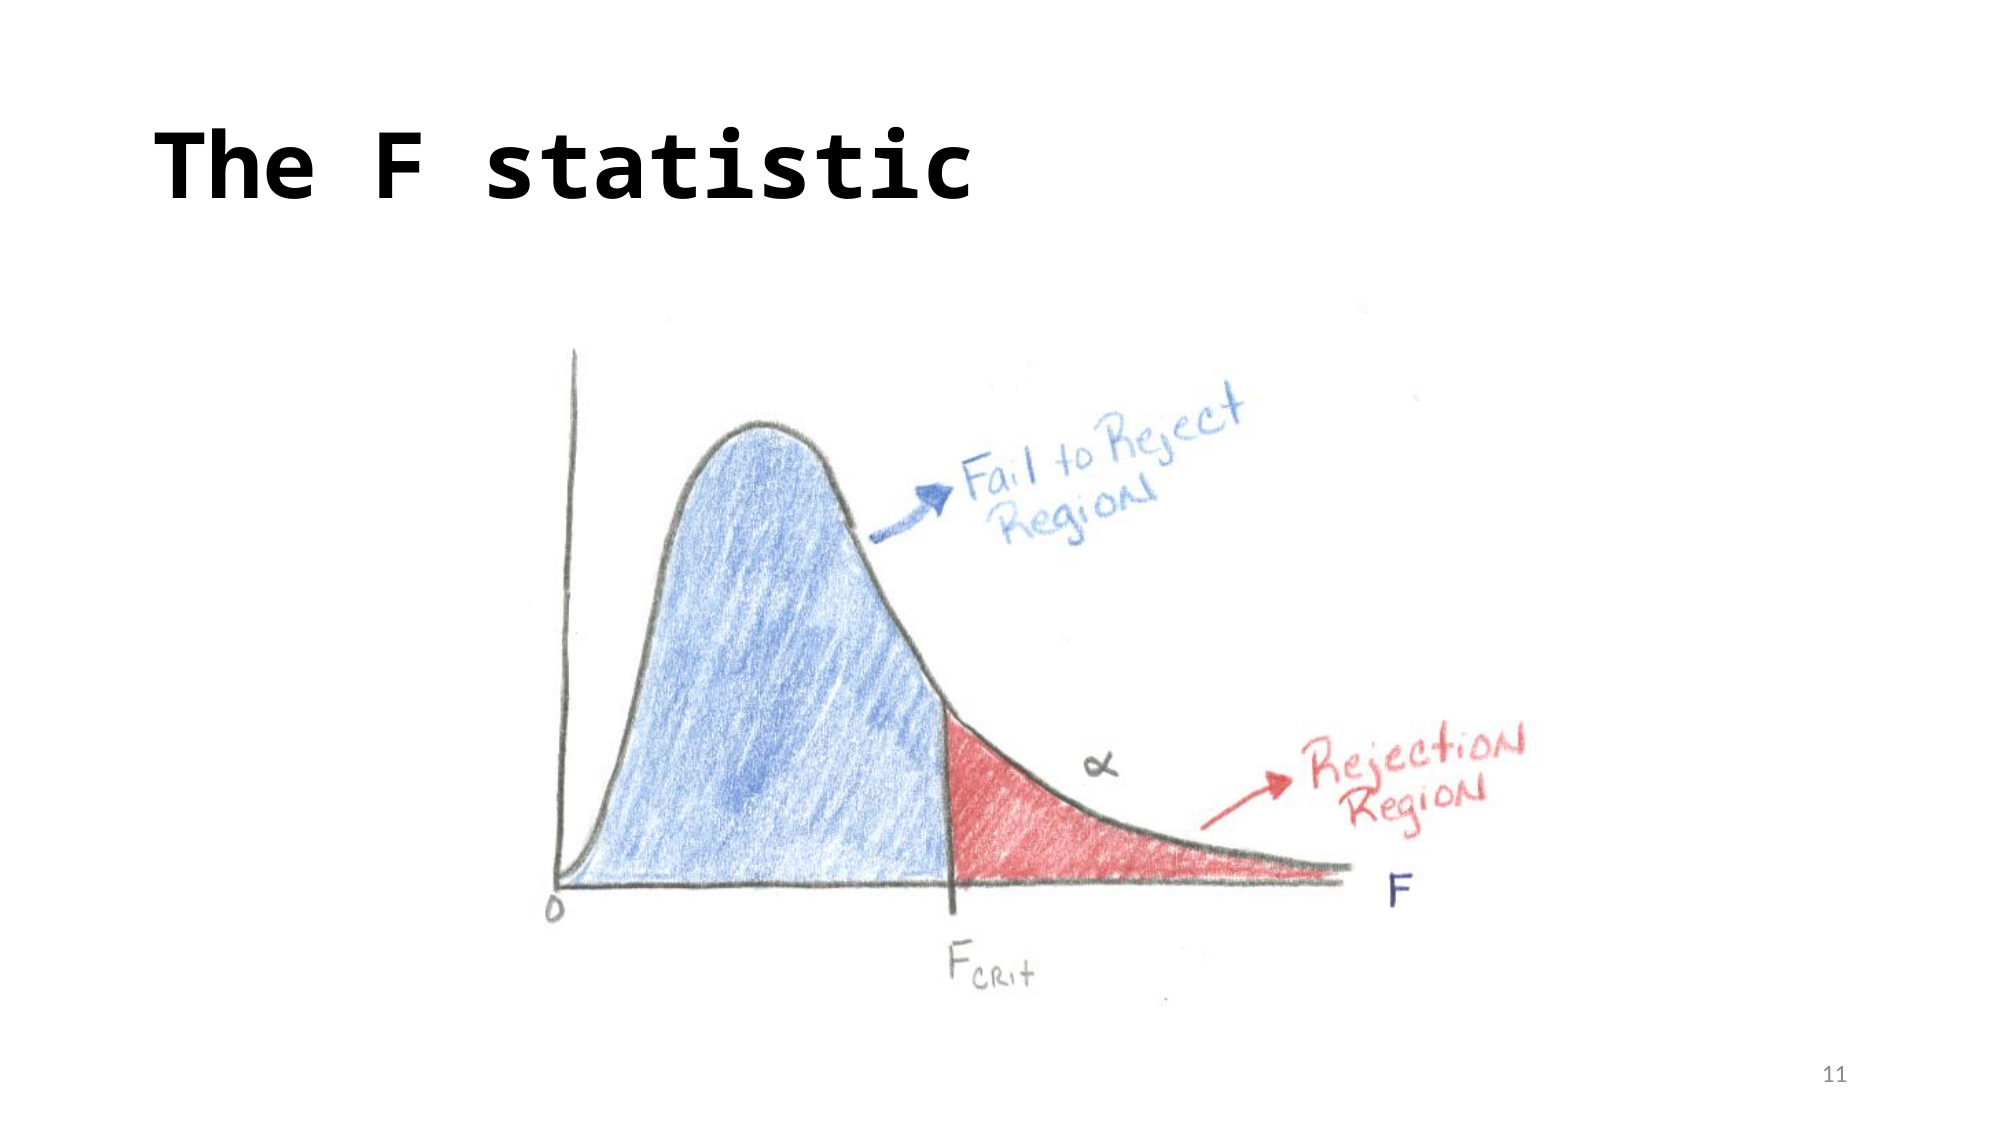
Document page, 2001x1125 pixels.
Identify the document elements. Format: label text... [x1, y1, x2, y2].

picture [509, 258, 1580, 1026]
title The F statistic [137, 59, 1953, 278]
slide_number 11 [1412, 1042, 1863, 1103]
